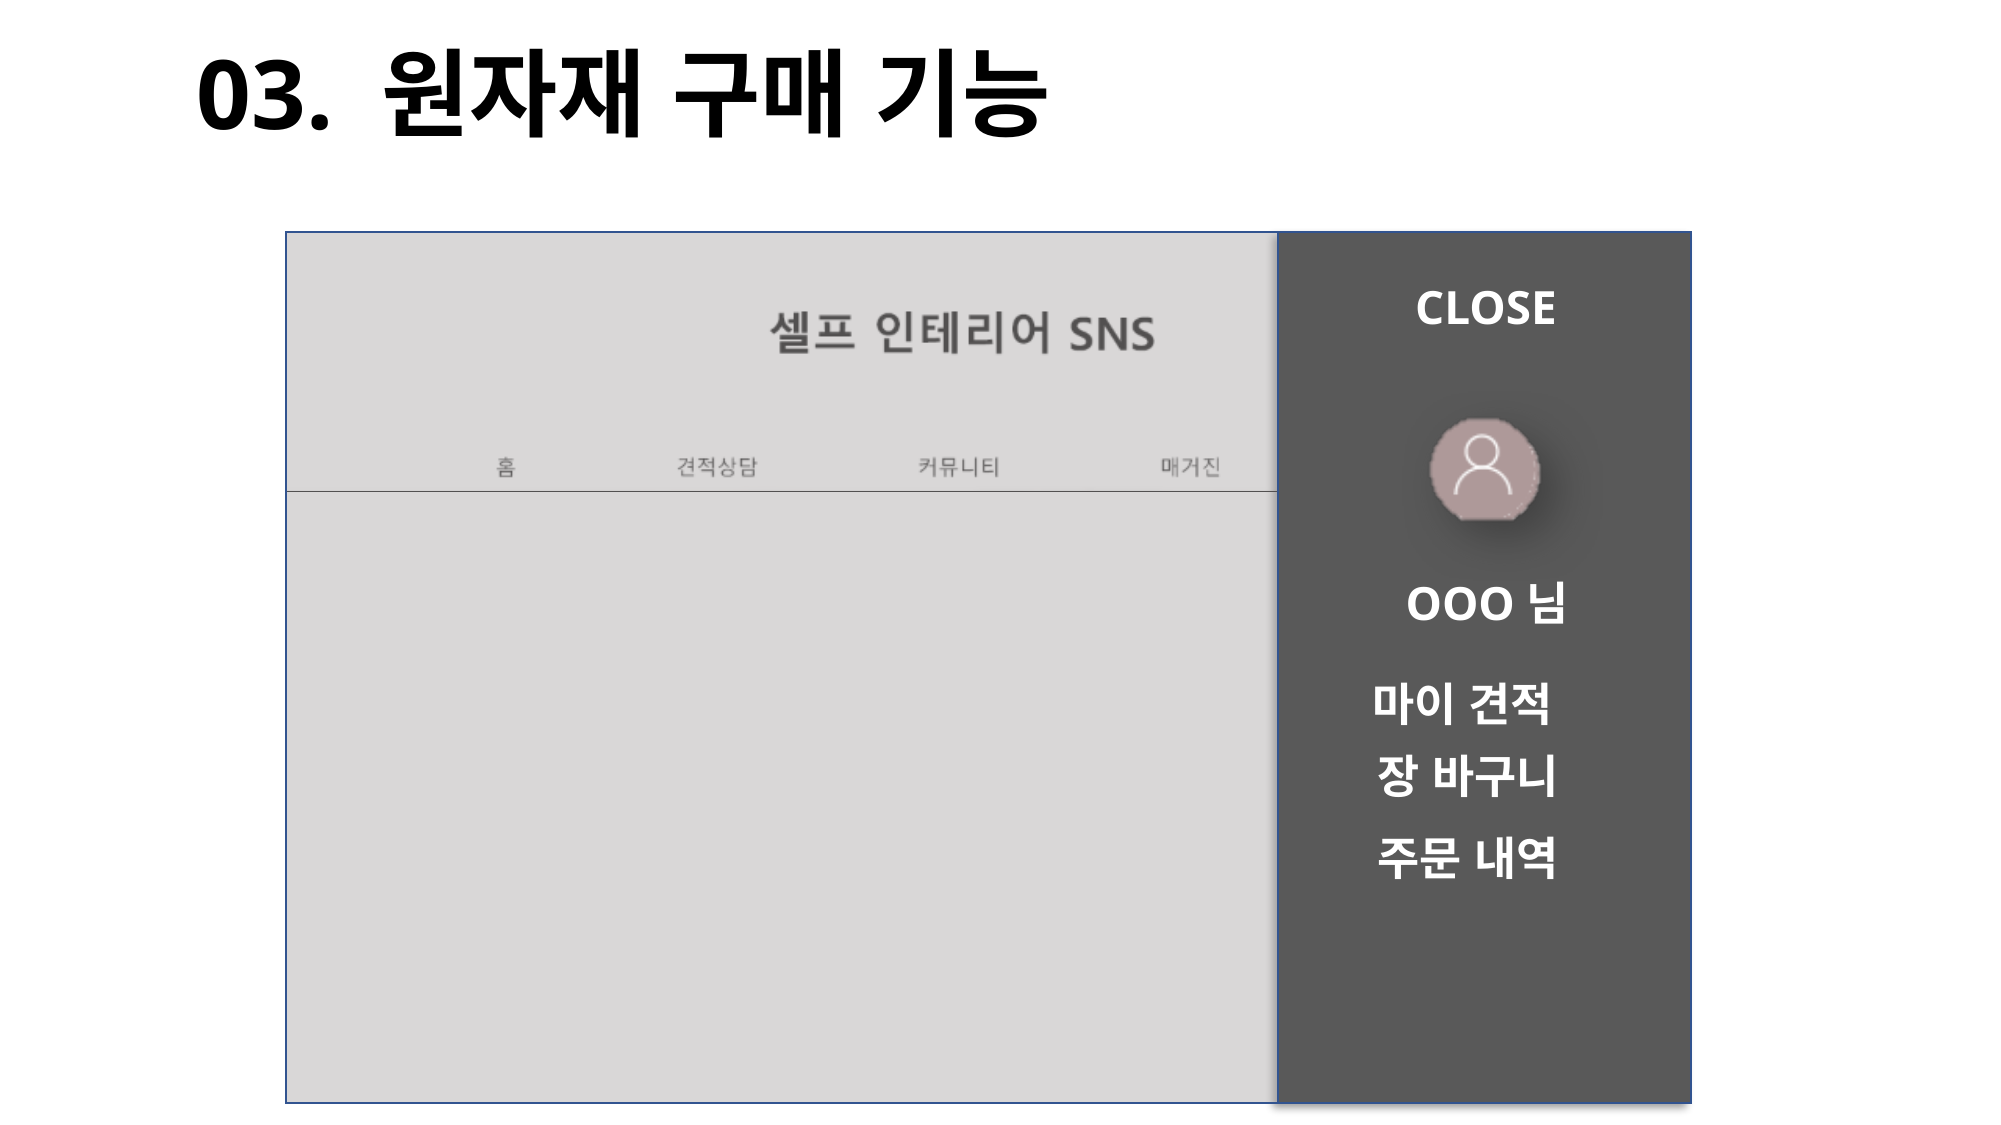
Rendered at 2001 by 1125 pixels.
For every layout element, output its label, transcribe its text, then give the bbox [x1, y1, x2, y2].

text_box 장 바구니 [1326, 739, 1644, 810]
title 03. 원자재 구매 기능 [0, 25, 1374, 159]
text_box OOO님 [1390, 567, 1646, 638]
picture [285, 232, 1691, 535]
text_box [285, 492, 1279, 1104]
text_box 주문 내역 [1326, 821, 1644, 892]
text_box [1279, 231, 1692, 1104]
text_box [1390, 761, 1646, 832]
text_box 마이 견적 [1357, 667, 1612, 738]
